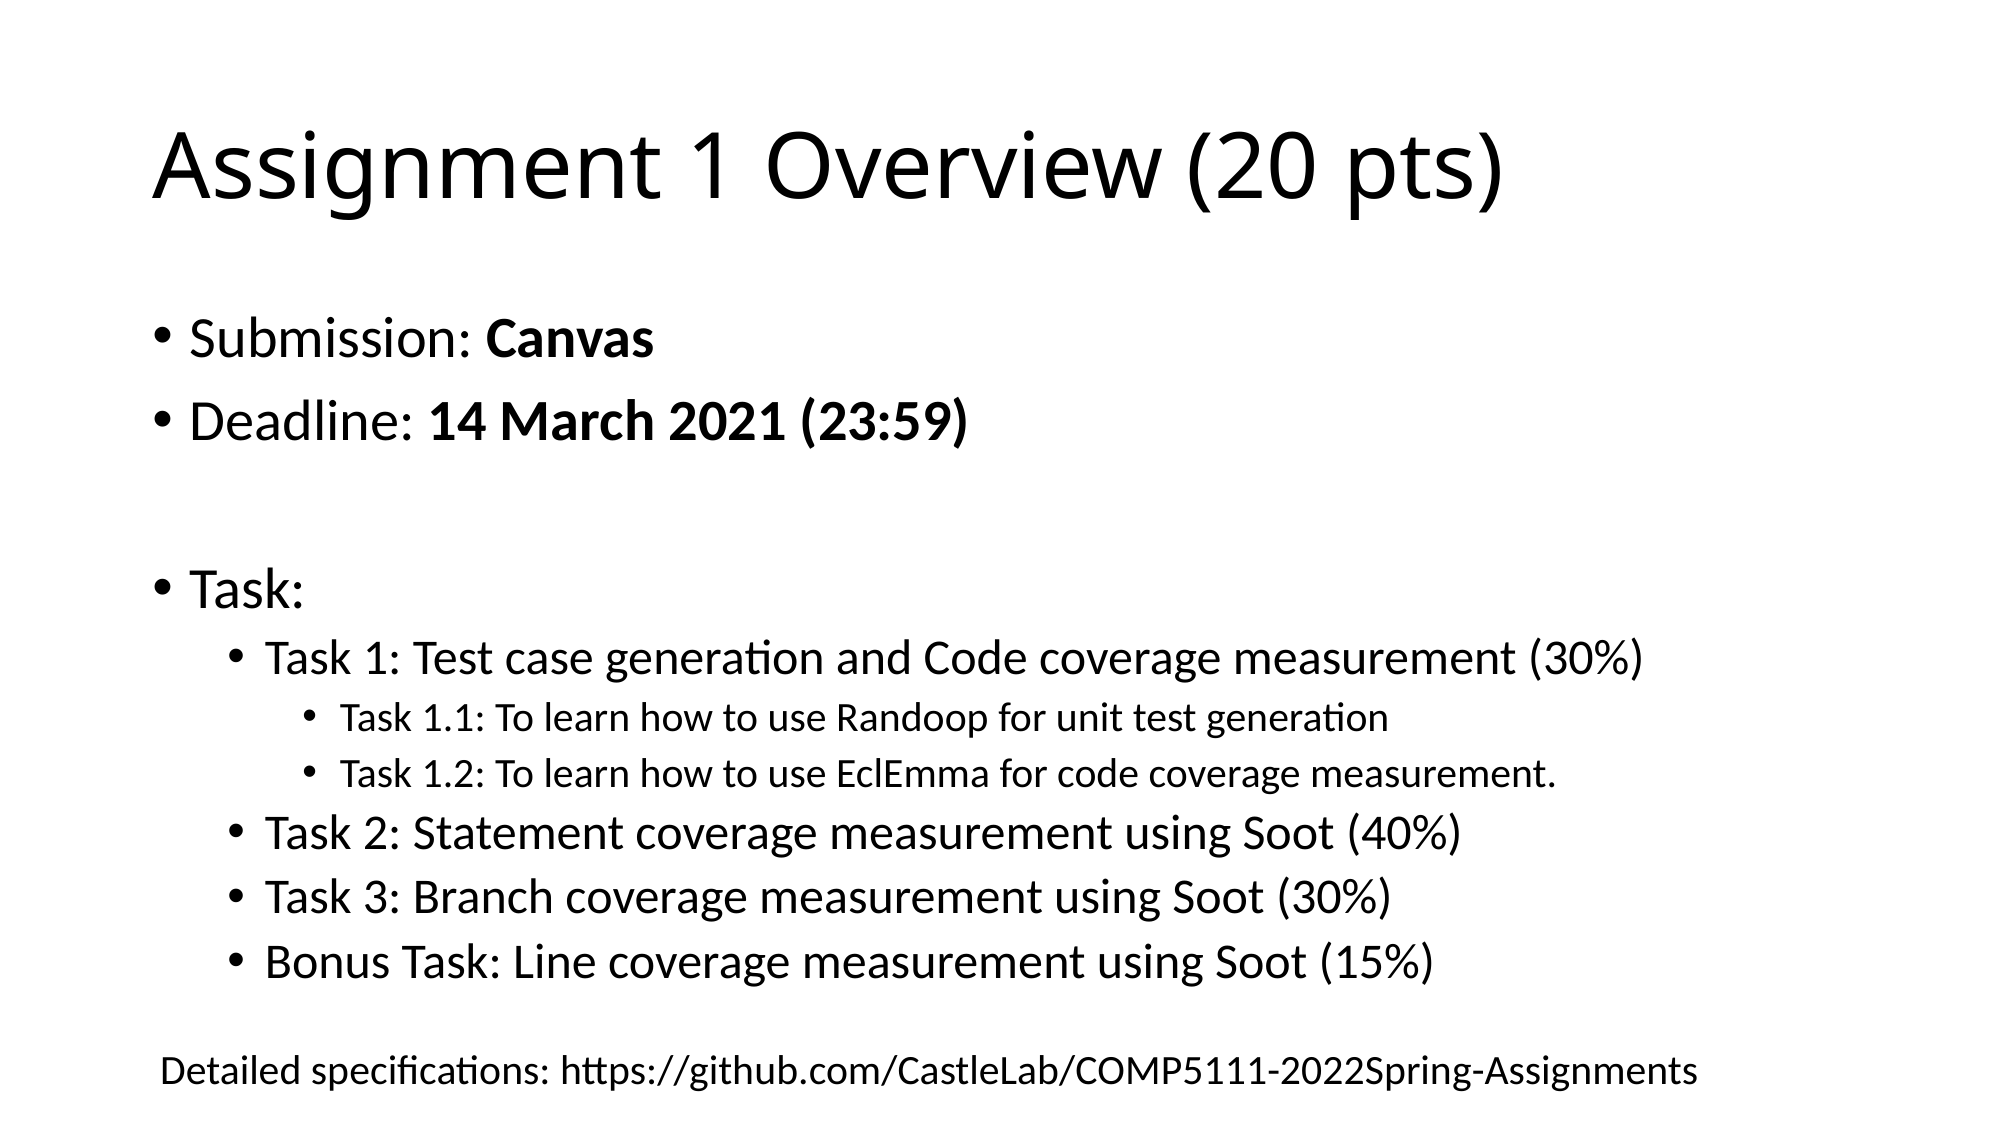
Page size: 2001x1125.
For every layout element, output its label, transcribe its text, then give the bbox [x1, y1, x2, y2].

title Assignment 1 Overview (20 pts) [137, 59, 1863, 278]
text_box Detailed specifications: https://github.com/CastleLab/COMP5111-2022Spring-Assignments [145, 1035, 1715, 1101]
list Submission: Canvas Deadline: 14 March 2021 (23:59) Task: Task 1: Test case generation and Code coverage measurement (30%) Task 1.1: To learn how to use Randoop for unit test generation Task 1.2: To learn how to use EclEmma for code coverage measurement. Task 2: Statement coverage measurement using Soot (40%) Task 3: Branch coverage measurement using Soot (30%) Bonus Task: Line coverage measurement using Soot (15%) [137, 299, 1863, 1014]
